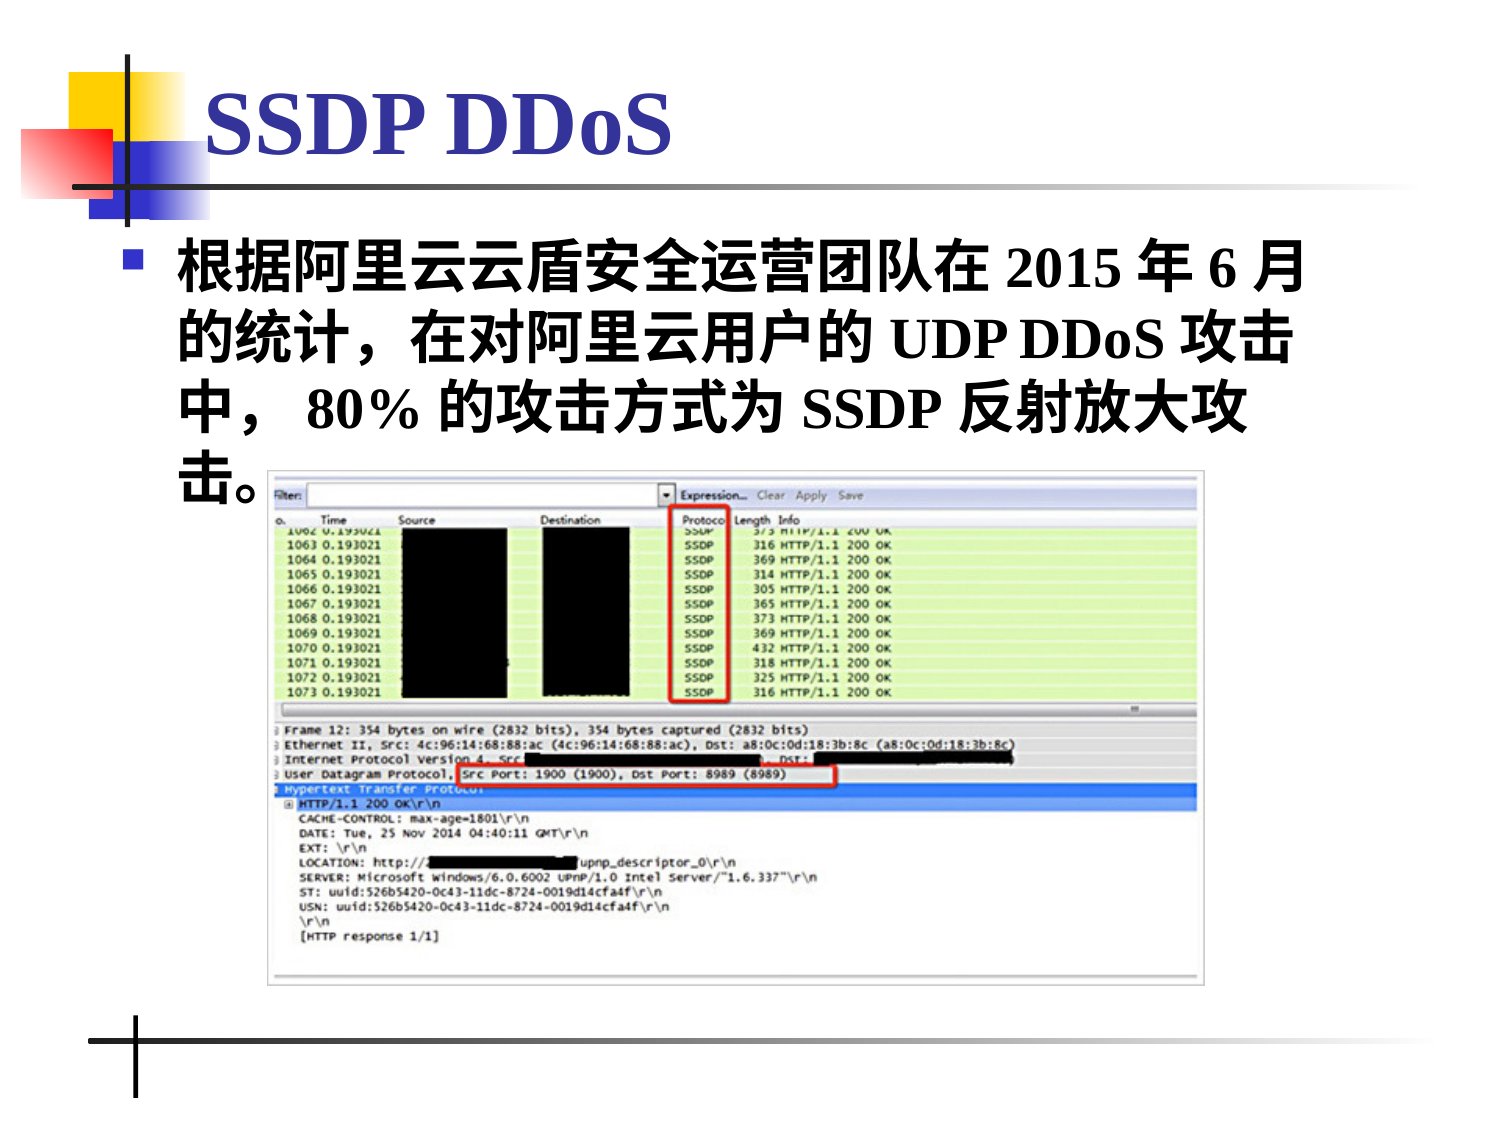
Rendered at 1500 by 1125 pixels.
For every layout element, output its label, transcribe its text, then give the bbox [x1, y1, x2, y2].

picture [267, 470, 1205, 986]
title SSDP DDoS [188, 23, 1468, 181]
list 根据阿里云云盾安全运营团队在2015年6月的统计，在对阿里云用户的UDP DDoS攻击中，80%的攻击方式为SSDP反射放大攻击。 [104, 220, 1381, 980]
